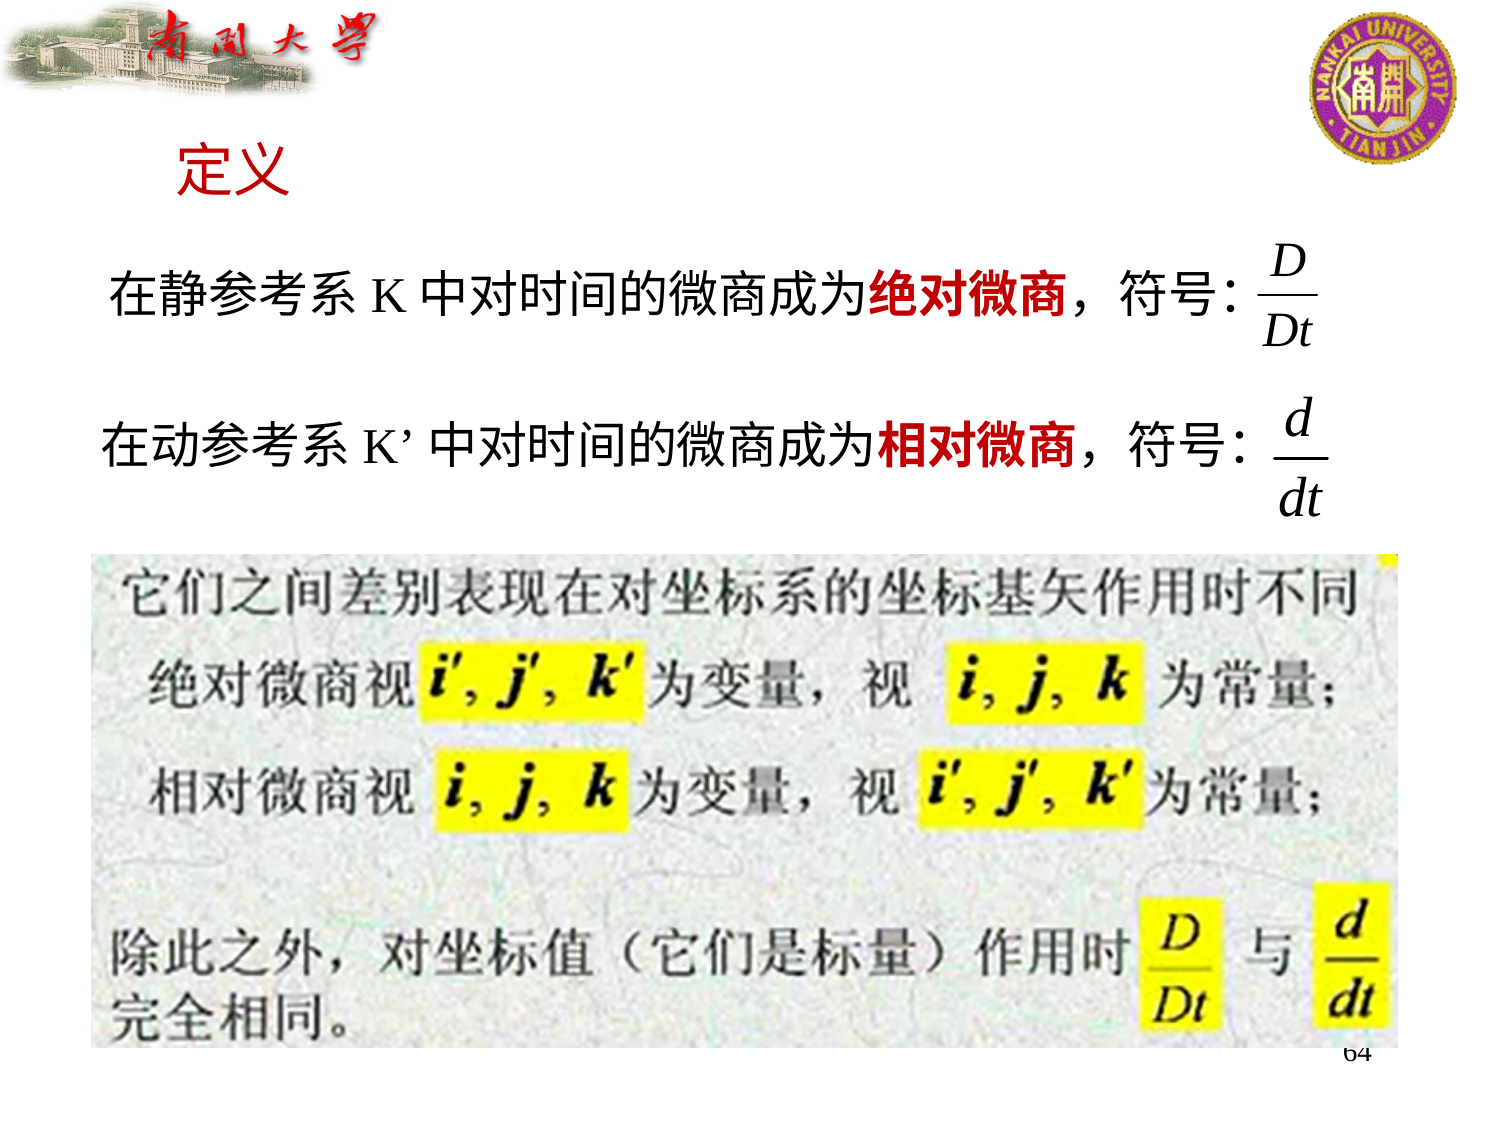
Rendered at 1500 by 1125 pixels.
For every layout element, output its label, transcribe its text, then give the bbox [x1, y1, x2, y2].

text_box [1264, 382, 1341, 530]
text_box 在静参考系K中对时间的微商成为绝对微商，符号： [93, 255, 1244, 330]
picture [0, 0, 388, 100]
picture [91, 553, 1398, 1049]
slide_number 64 [1074, 1055, 1388, 1101]
text_box 在动参考系K’中对时间的微商成为相对微商，符号： [85, 405, 1259, 481]
picture [1262, 0, 1500, 178]
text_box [1249, 229, 1329, 358]
text_box 定义 [160, 125, 307, 211]
